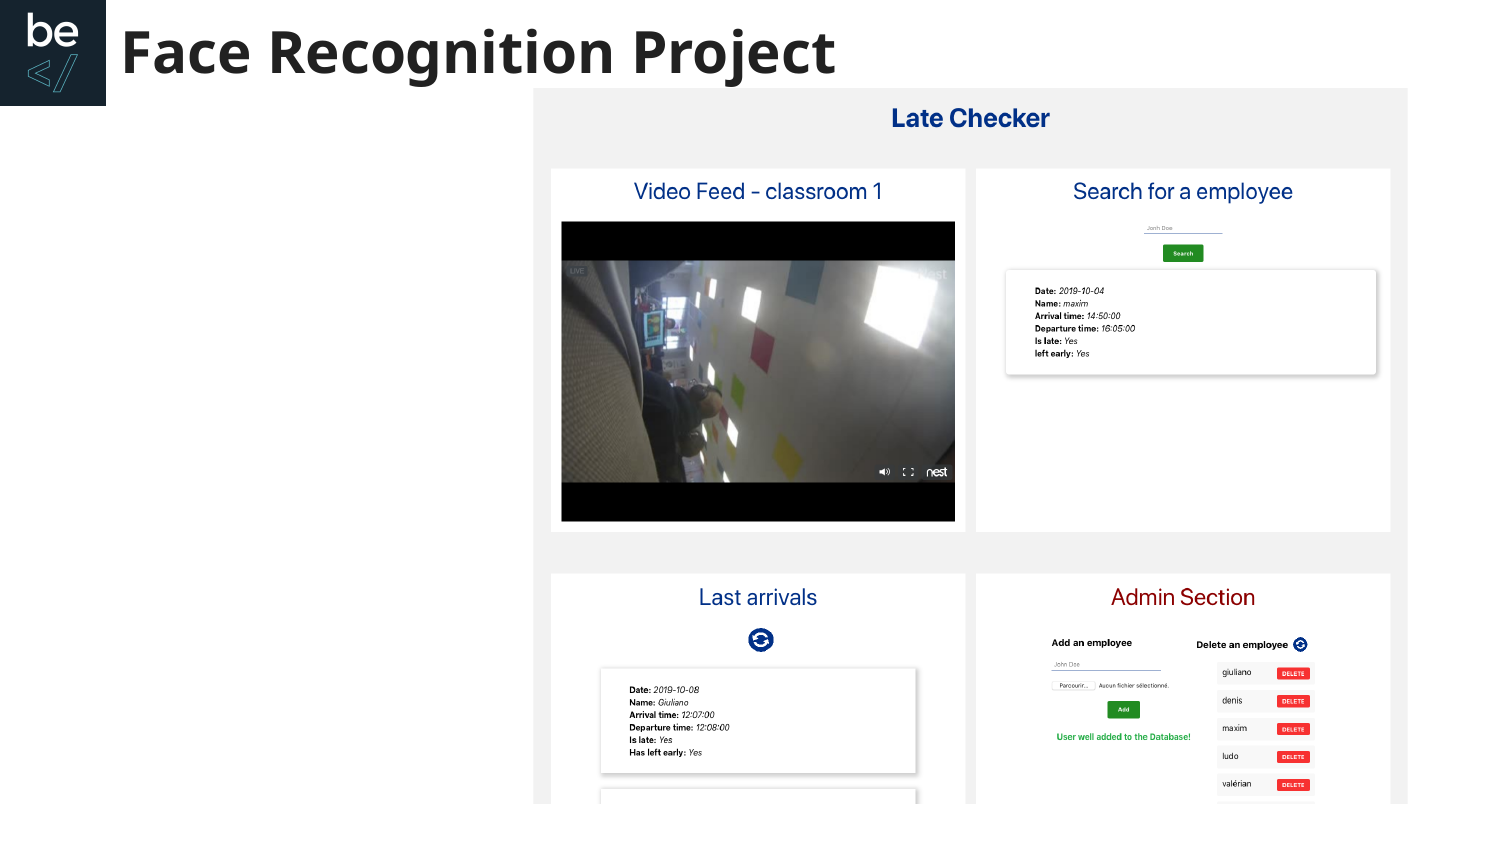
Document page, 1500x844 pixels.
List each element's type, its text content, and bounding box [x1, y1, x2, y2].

picture [0, 0, 105, 106]
title Face Recognition Project [105, 0, 1449, 134]
picture [533, 88, 1408, 804]
